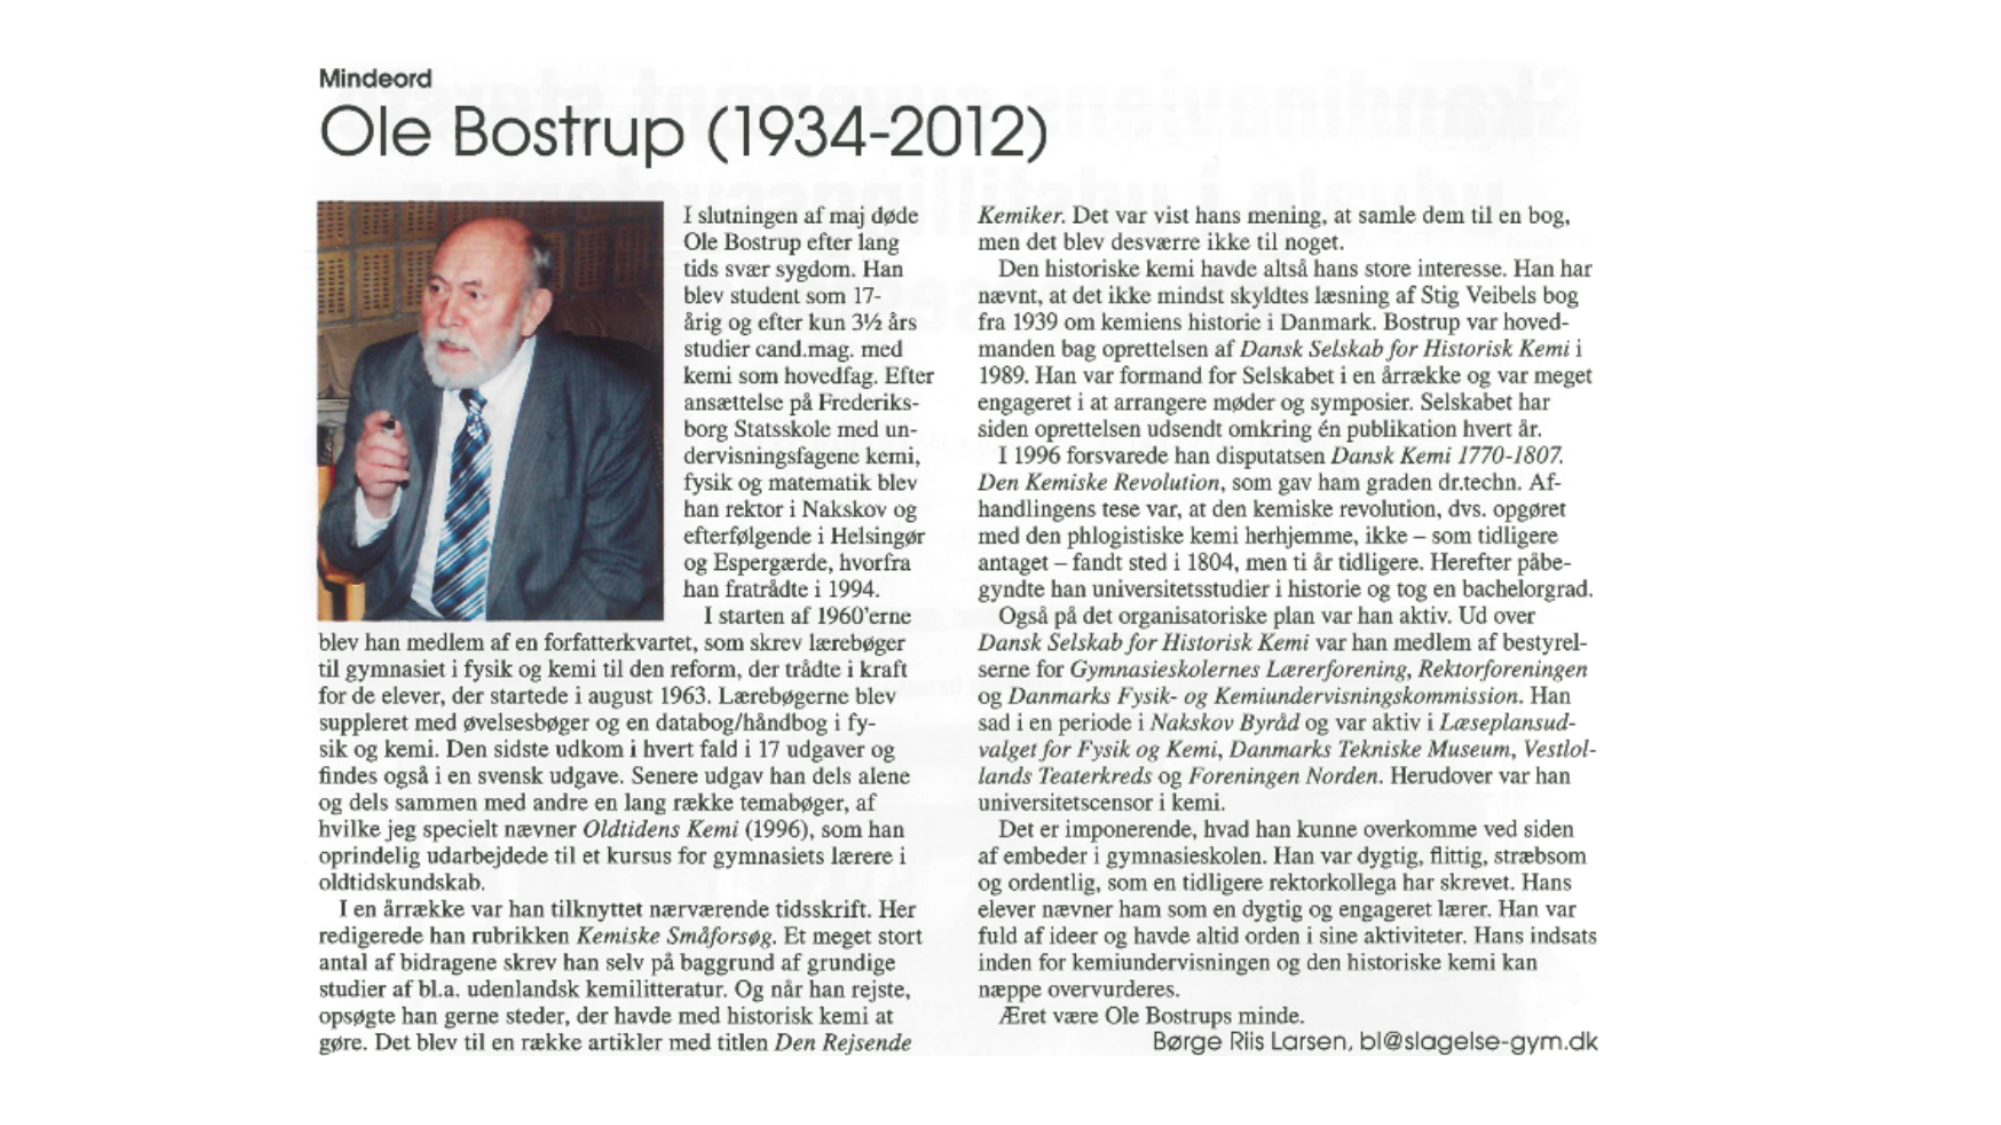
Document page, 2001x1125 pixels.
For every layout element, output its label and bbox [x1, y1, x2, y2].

picture [302, 59, 1619, 1056]
